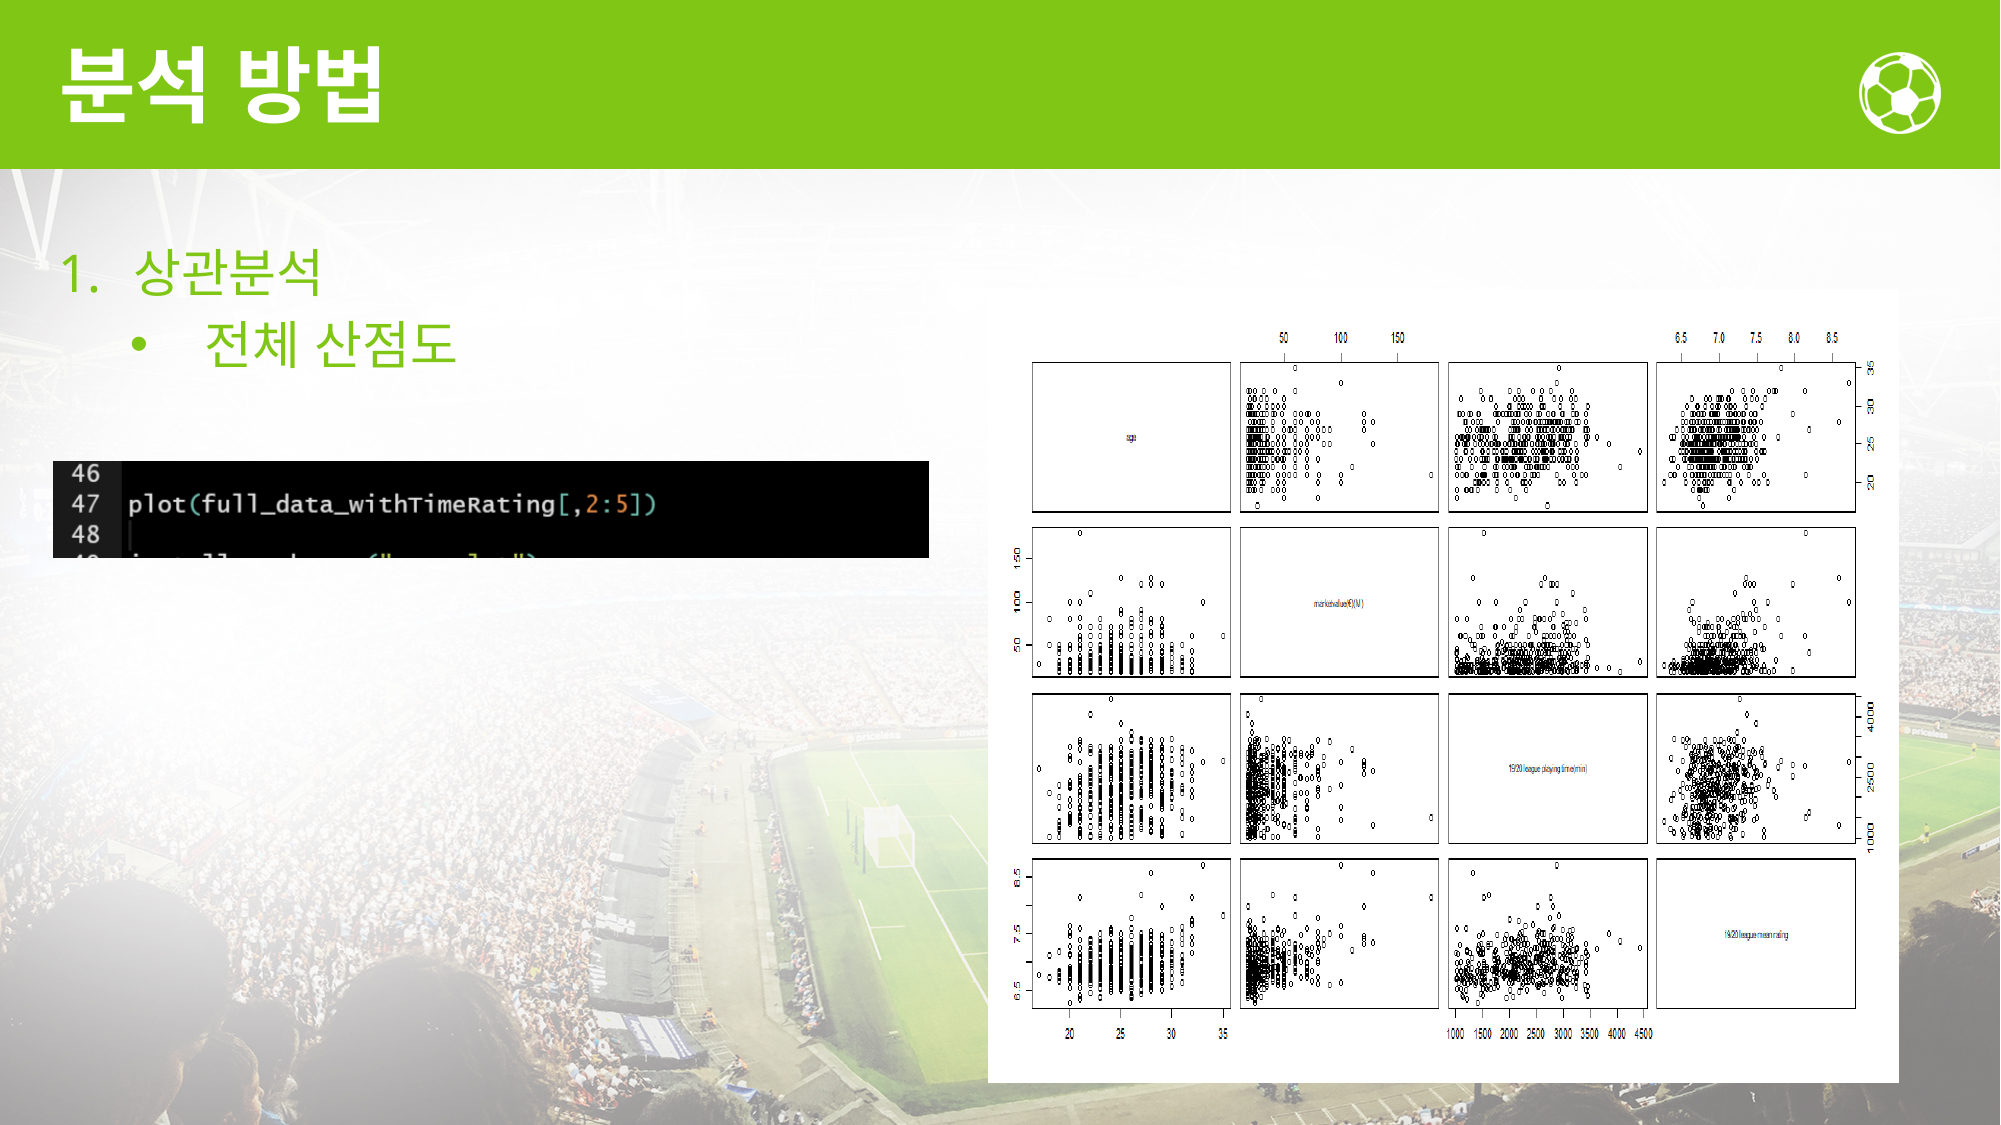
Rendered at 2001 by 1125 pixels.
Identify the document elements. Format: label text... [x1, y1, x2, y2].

list 상관분석 전체 산점도 [42, 231, 929, 1083]
title 분석 방법 [43, 17, 1401, 149]
picture [0, 0, 2000, 1125]
